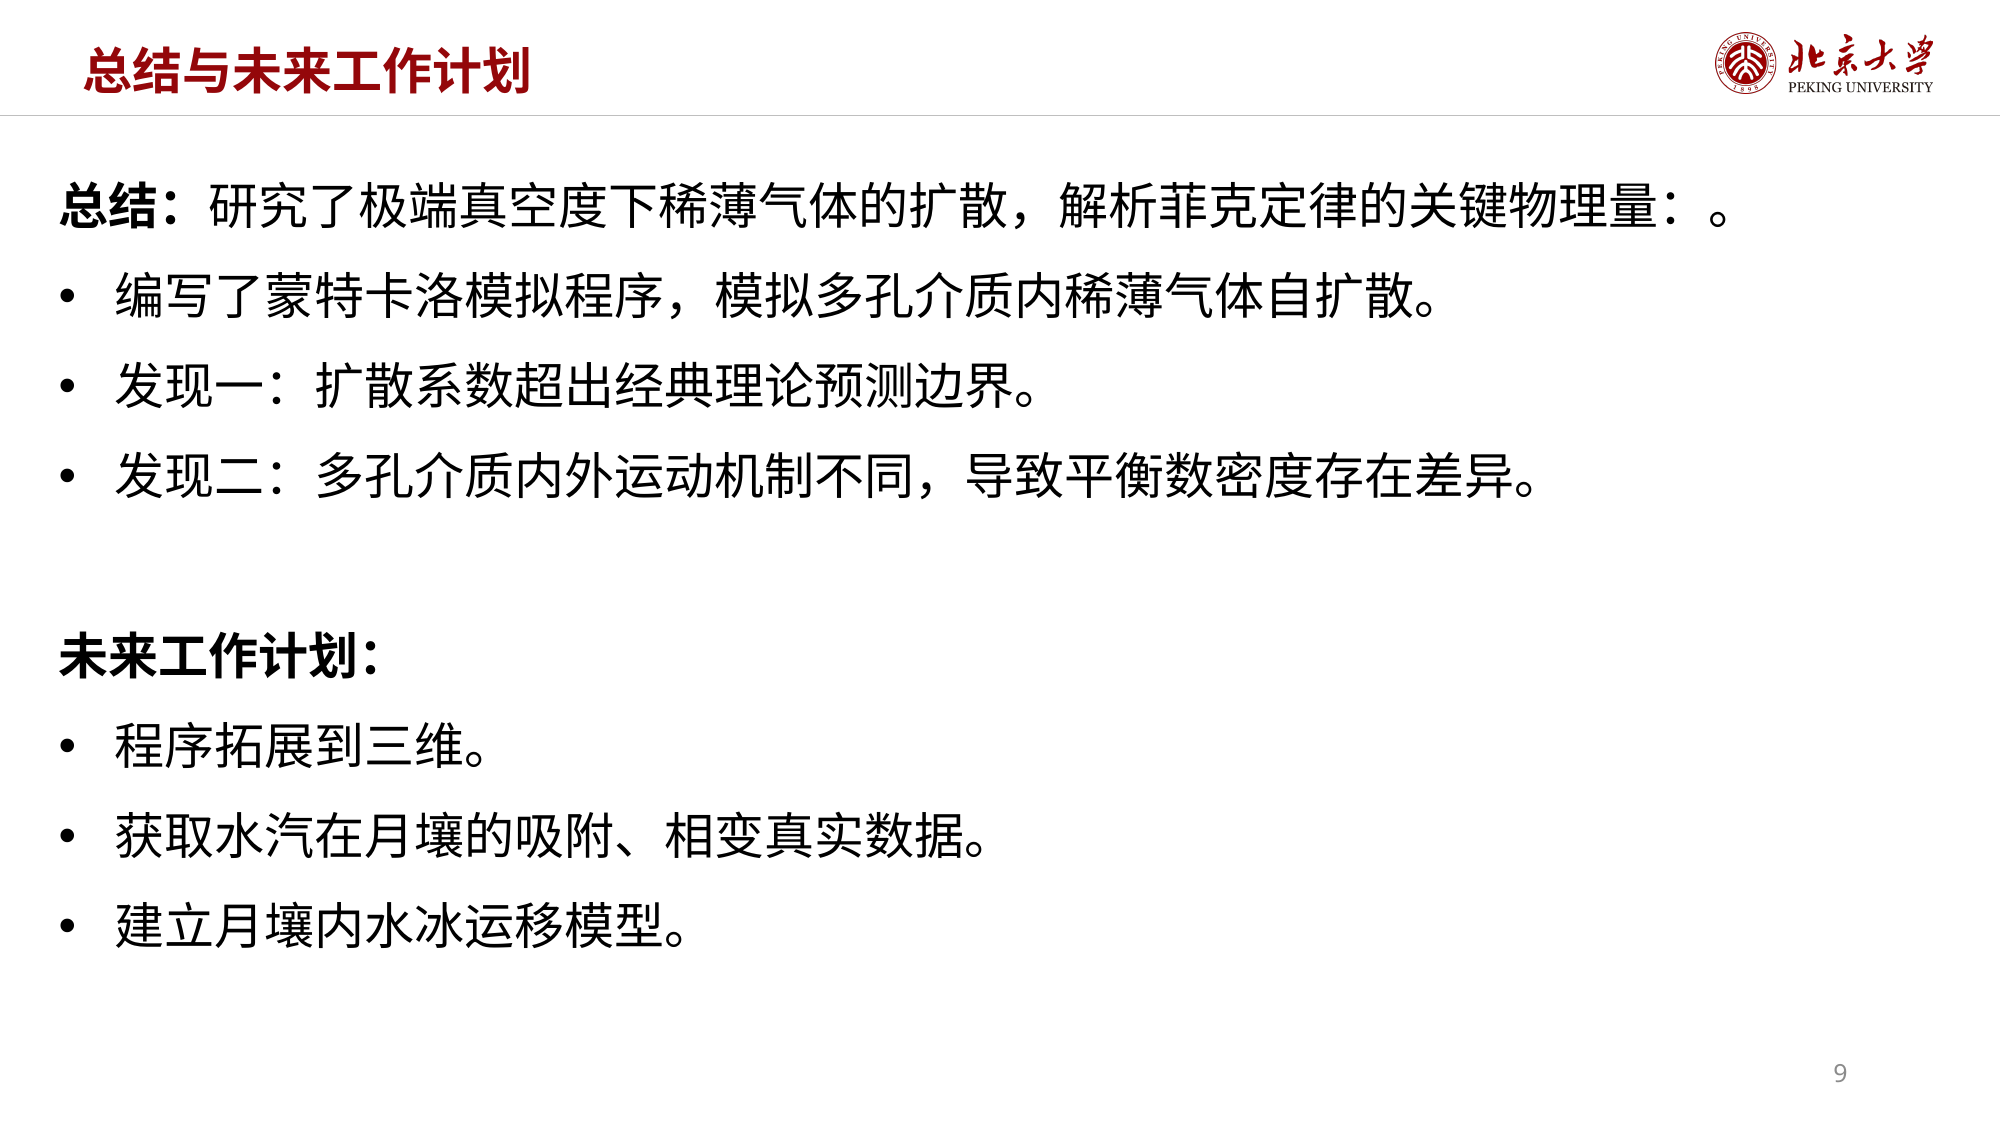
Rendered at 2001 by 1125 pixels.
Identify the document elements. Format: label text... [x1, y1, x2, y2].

slide_number 9 [1412, 1042, 1863, 1103]
picture [1715, 32, 1933, 94]
text_box 总结与未来工作计划 [67, 31, 1643, 107]
